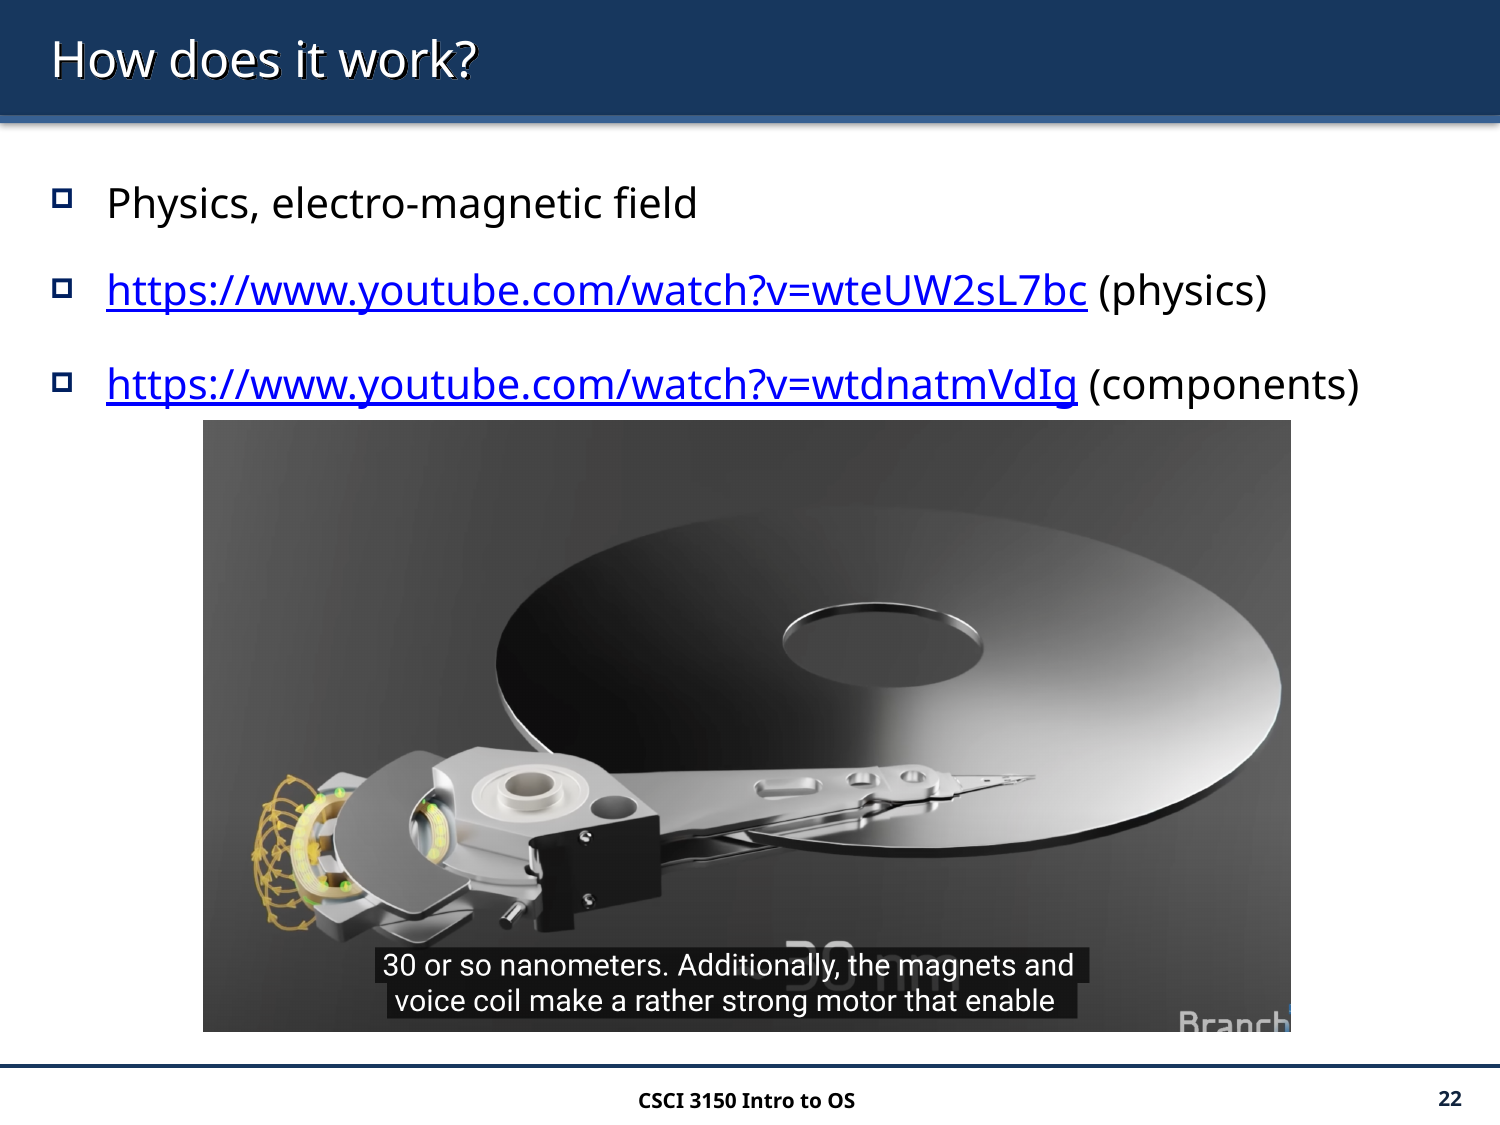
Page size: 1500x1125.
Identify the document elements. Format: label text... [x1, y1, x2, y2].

footer CSCI 3150 Intro to OS [497, 1079, 997, 1117]
list Physics, electro-magnetic field https://www.youtube.com/watch?v=wteUW2sL7bc (physics) https://www.youtube.com/watch?v=wtdnatmVdIg (components) [34, 144, 1477, 1048]
title How does it work? [34, 8, 1477, 106]
picture [203, 420, 1291, 1032]
slide_number 22 [1306, 1081, 1483, 1118]
